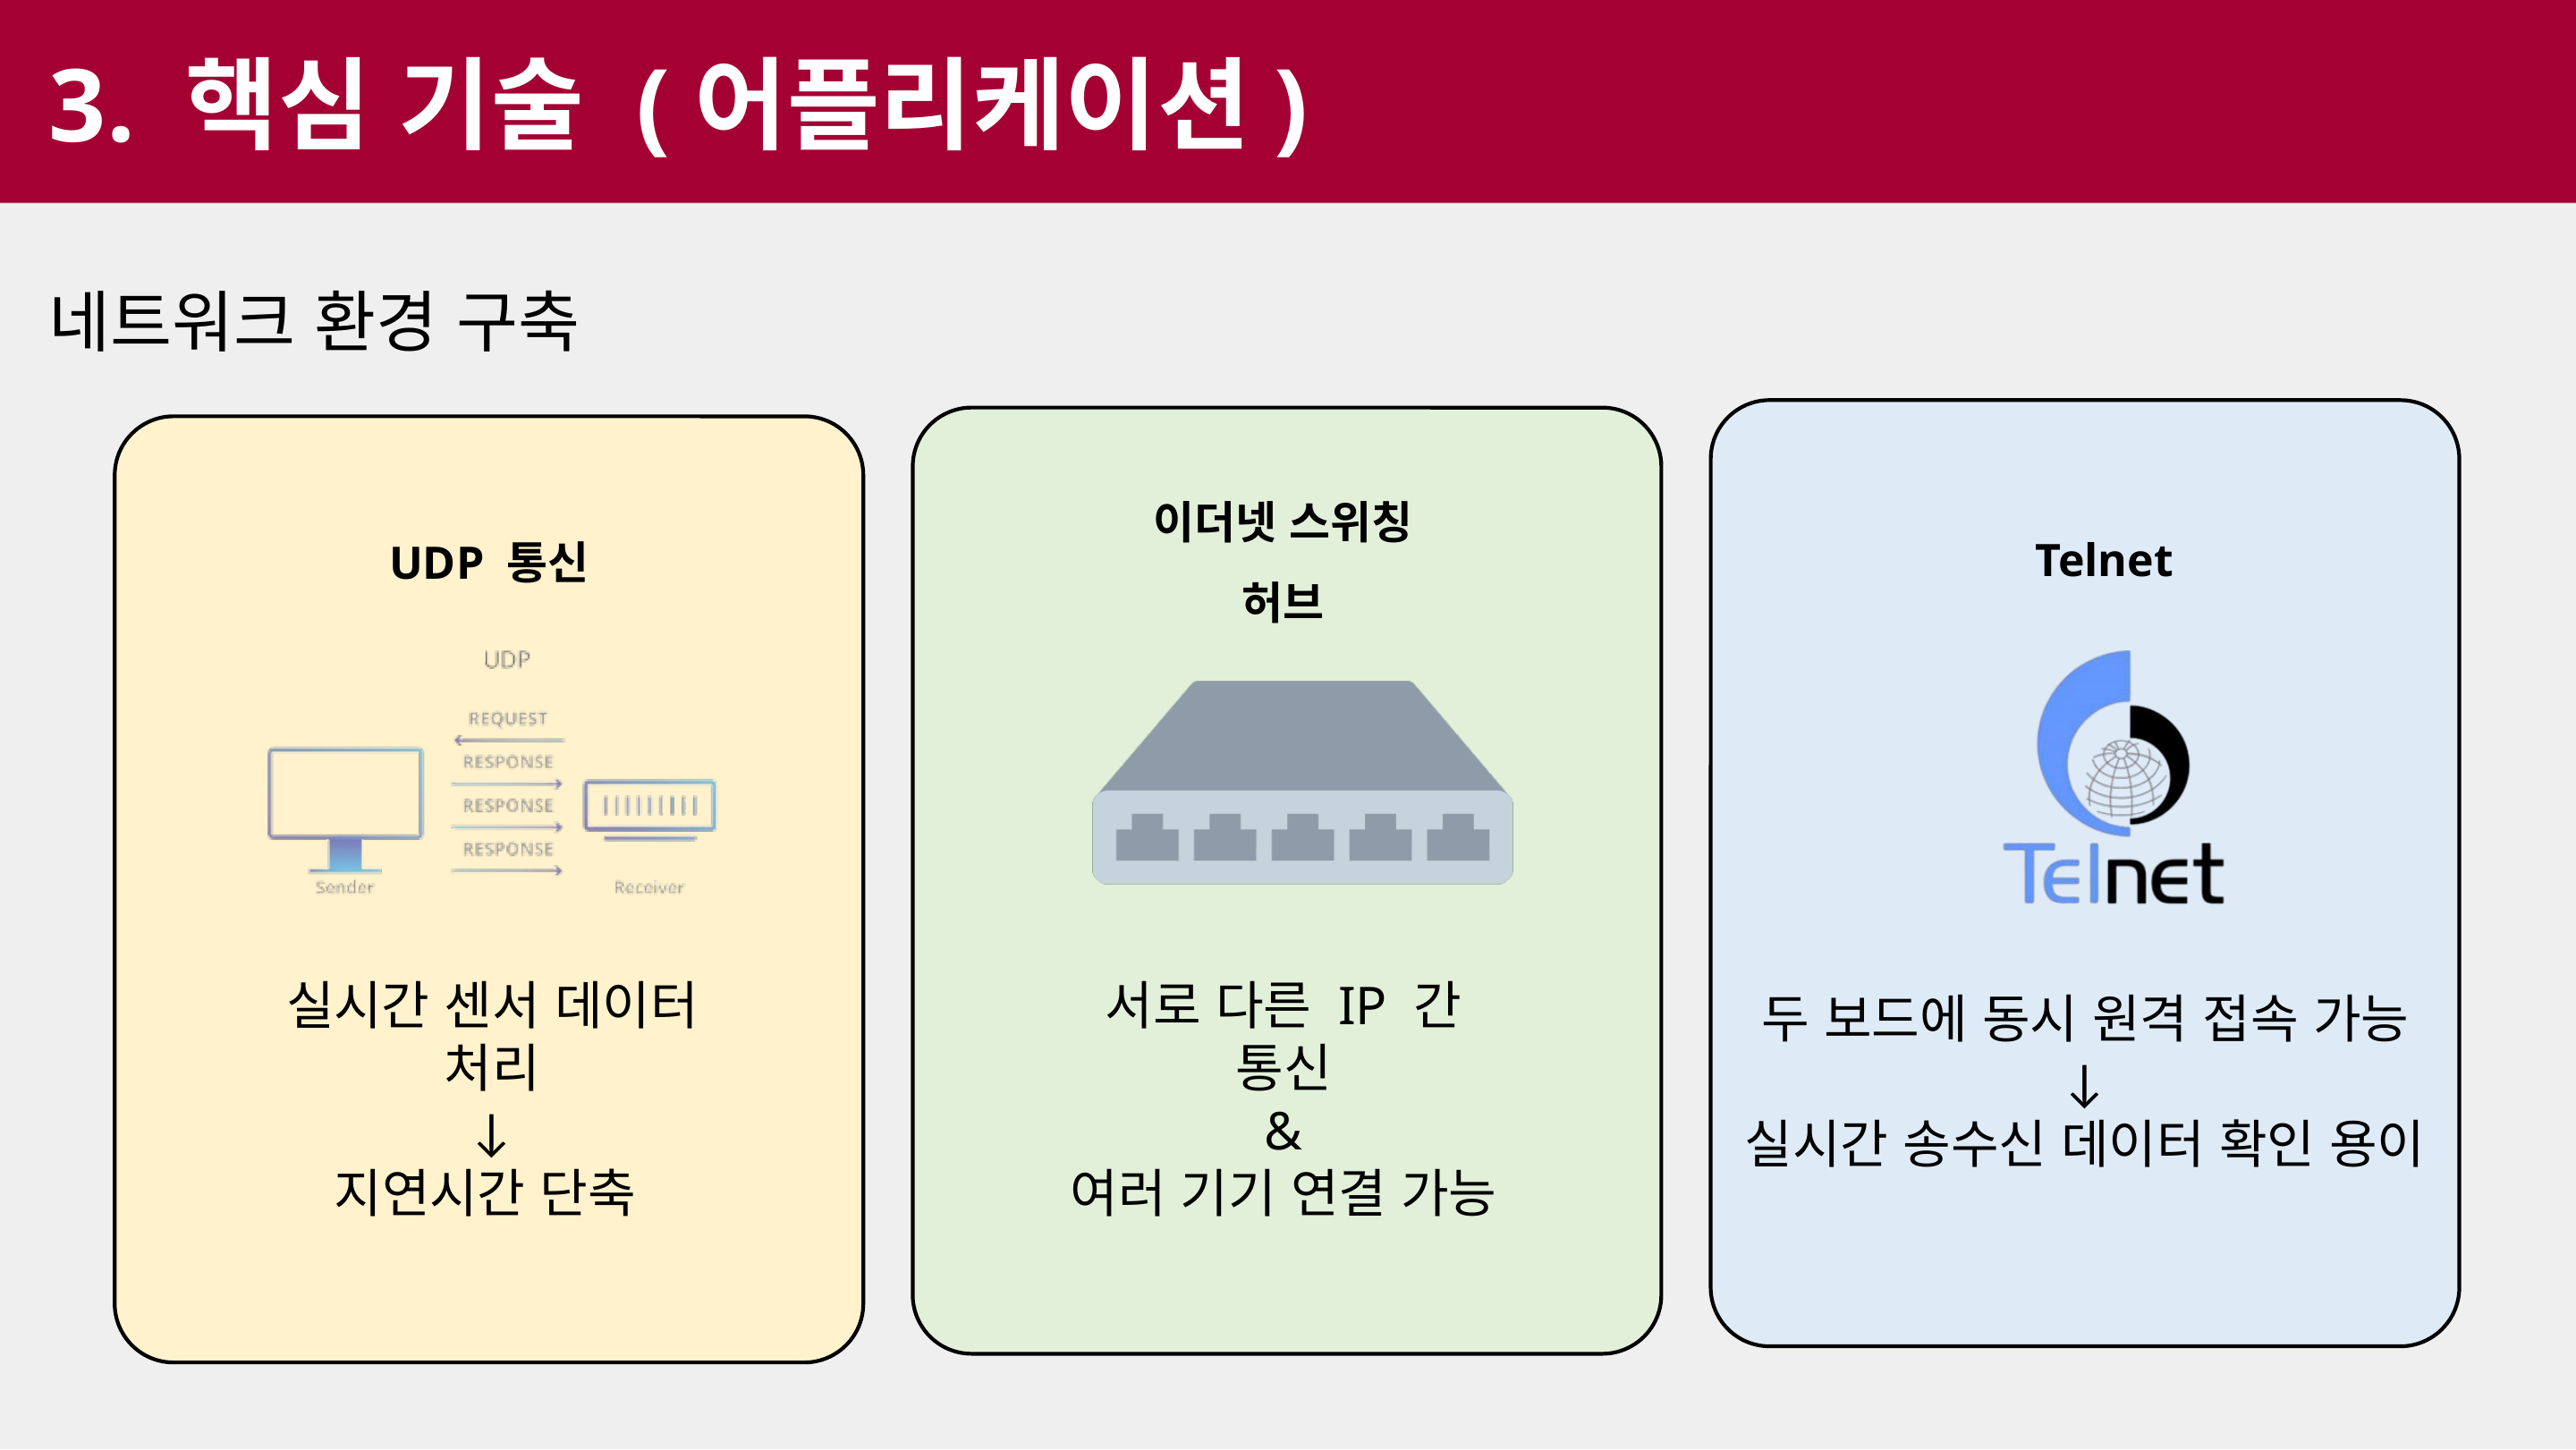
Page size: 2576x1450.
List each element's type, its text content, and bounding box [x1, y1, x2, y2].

text_box 실시간 센서 데이터 처리 ↓ 지연시간 단축 [221, 966, 763, 1230]
text_box UDP 통신 [315, 500, 664, 595]
text_box 두 보드에 동시 원격 접속 가능 ↓ 실시간 송수신 데이터 확인 용이 [1680, 979, 2490, 1181]
text_box [1709, 399, 2461, 979]
text_box 서로 다른 IP 간 통신 & 여러 기기 연결 가능 [1052, 966, 1514, 1230]
text_box Telnet [1930, 497, 2279, 592]
text_box [1709, 1181, 2461, 1348]
text_box 이더넷 스위칭 허브 [1109, 460, 1458, 635]
text_box 네트워크 환경 구축 [36, 232, 2466, 367]
text_box 3. 핵심 기술 (어플리케이션) [36, 35, 2118, 169]
text_box [911, 406, 1663, 1355]
picture [0, 0, 2576, 1449]
text_box [114, 415, 865, 1364]
